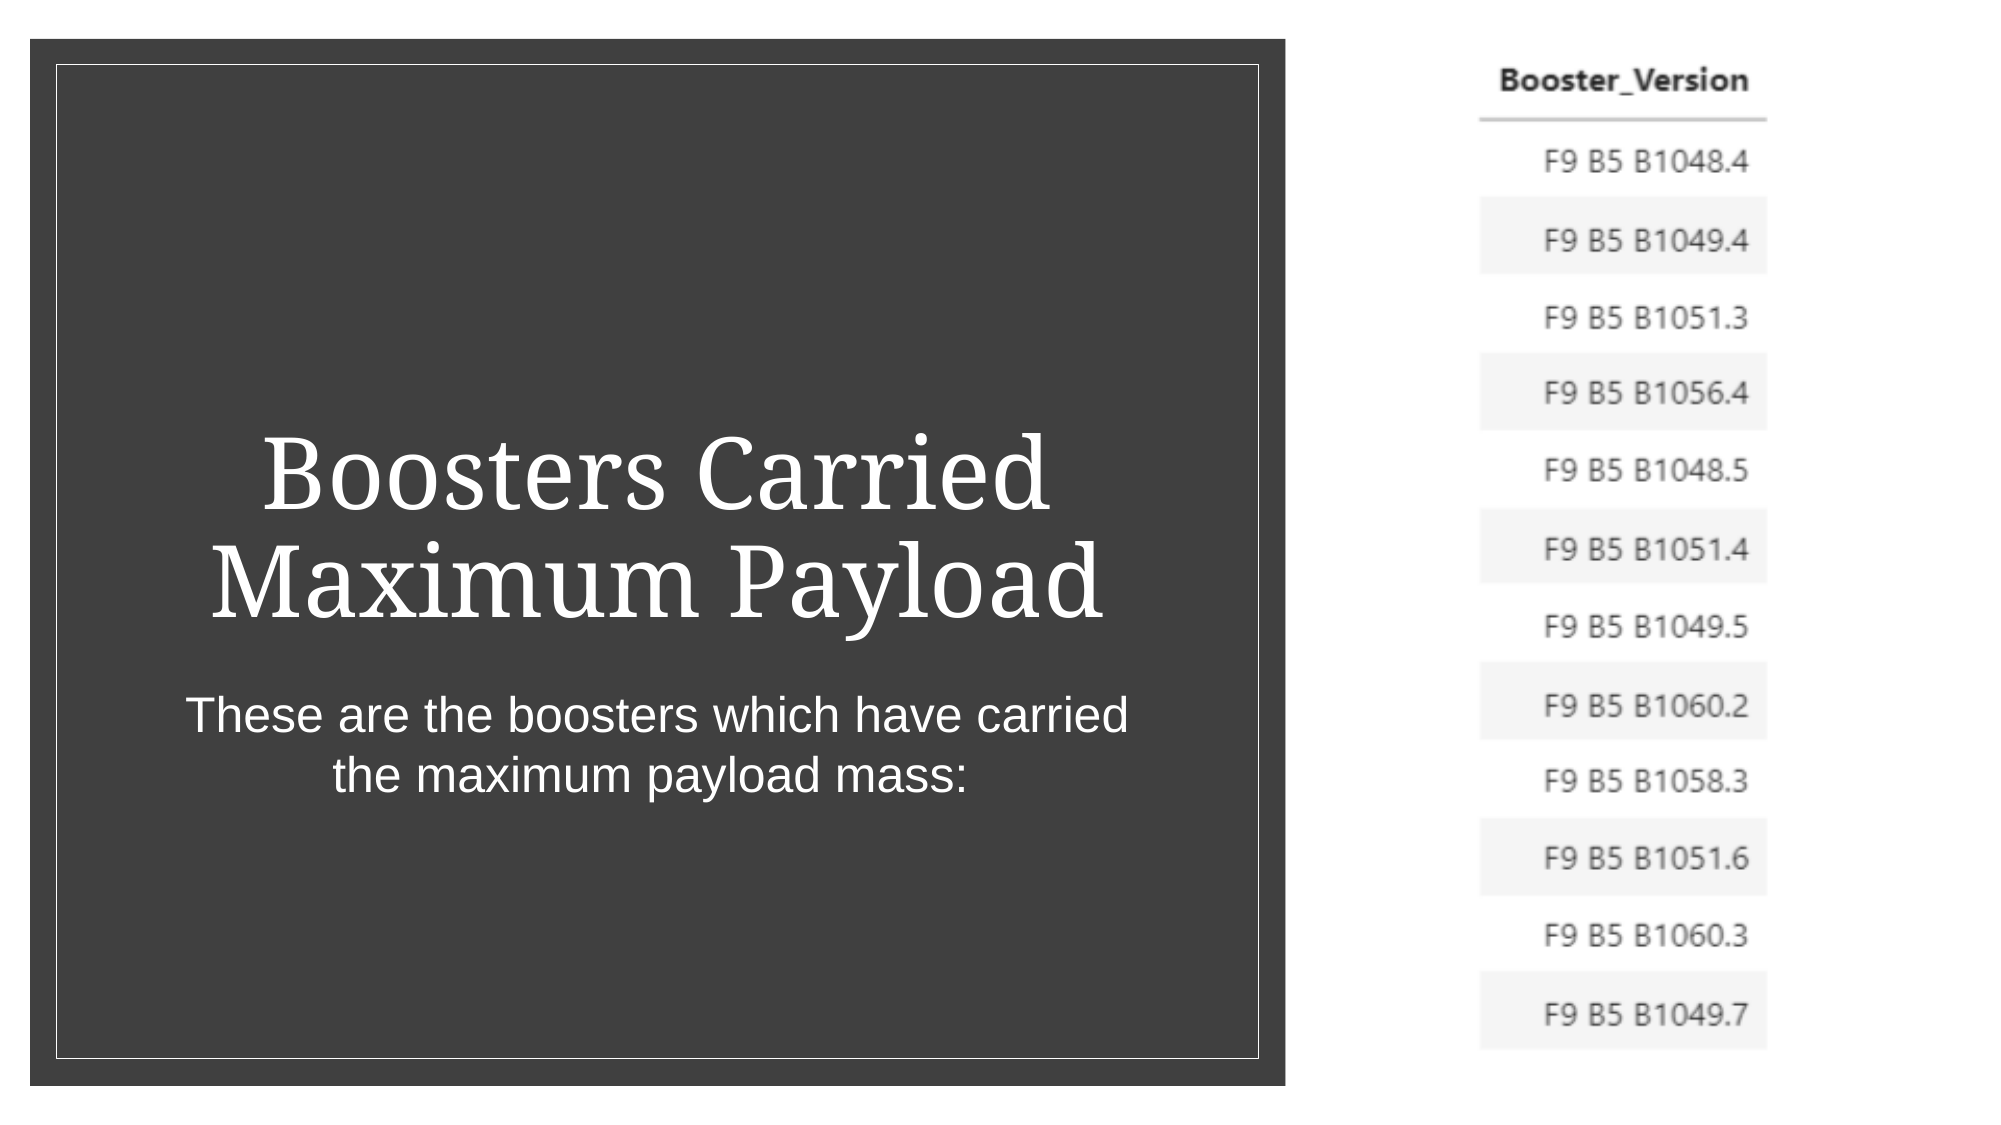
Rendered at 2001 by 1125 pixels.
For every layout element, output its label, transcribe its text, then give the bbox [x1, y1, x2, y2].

text_box [0, 0, 1285, 1125]
text_box [55, 64, 1260, 1059]
text_box [29, 38, 1285, 1087]
picture [1476, 49, 1795, 1069]
title Boosters Carried Maximum Payload [142, 388, 1173, 674]
text_box [1285, 0, 2000, 1125]
list These are the boosters which have carried the maximum payload mass: [142, 674, 1173, 812]
